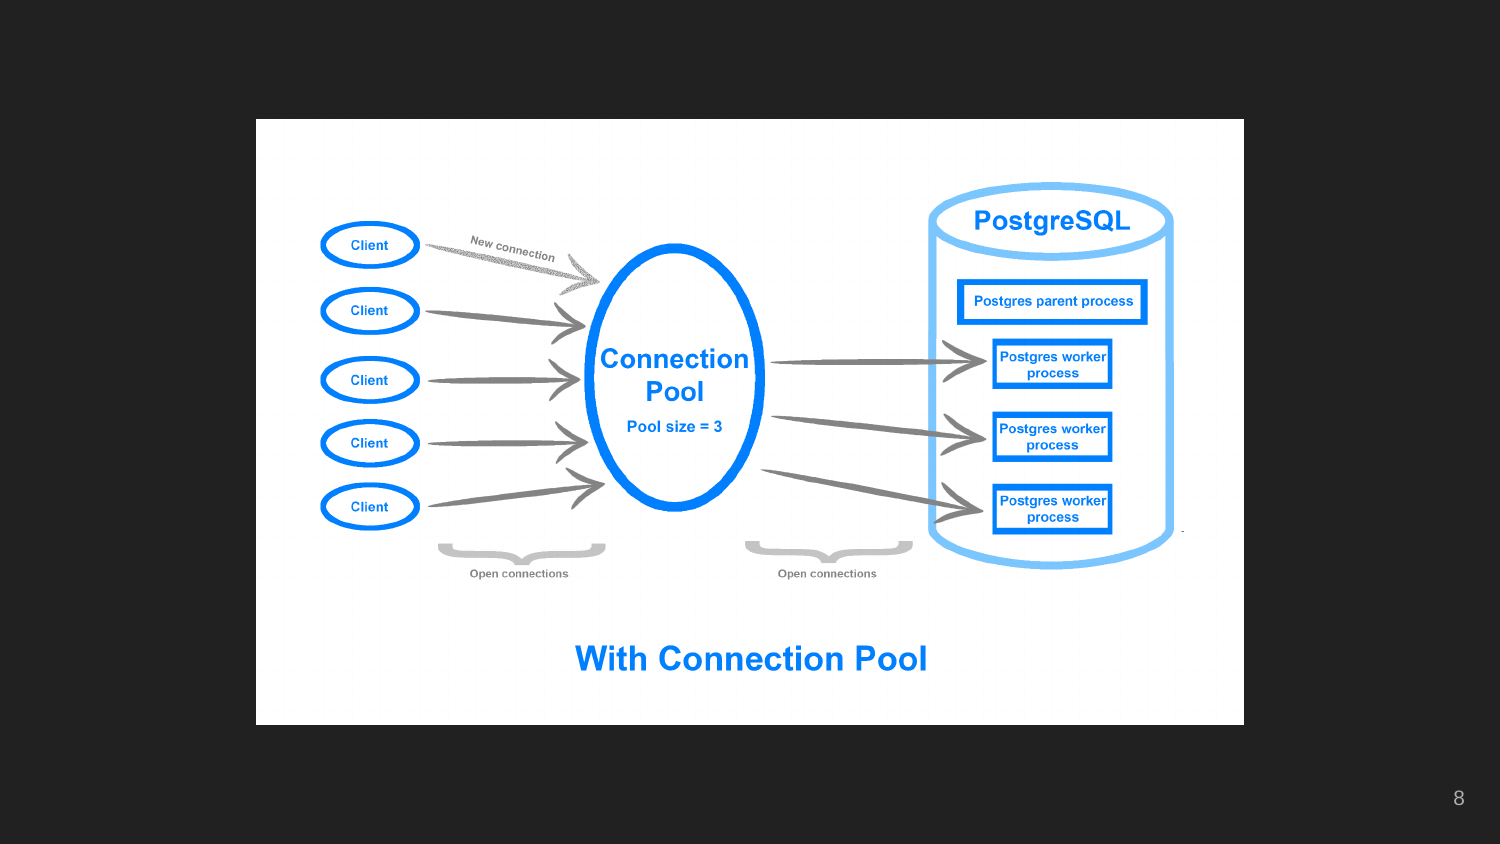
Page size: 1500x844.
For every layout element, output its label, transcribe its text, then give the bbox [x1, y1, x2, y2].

picture [256, 118, 1244, 725]
slide_number ‹#› [1389, 764, 1480, 830]
